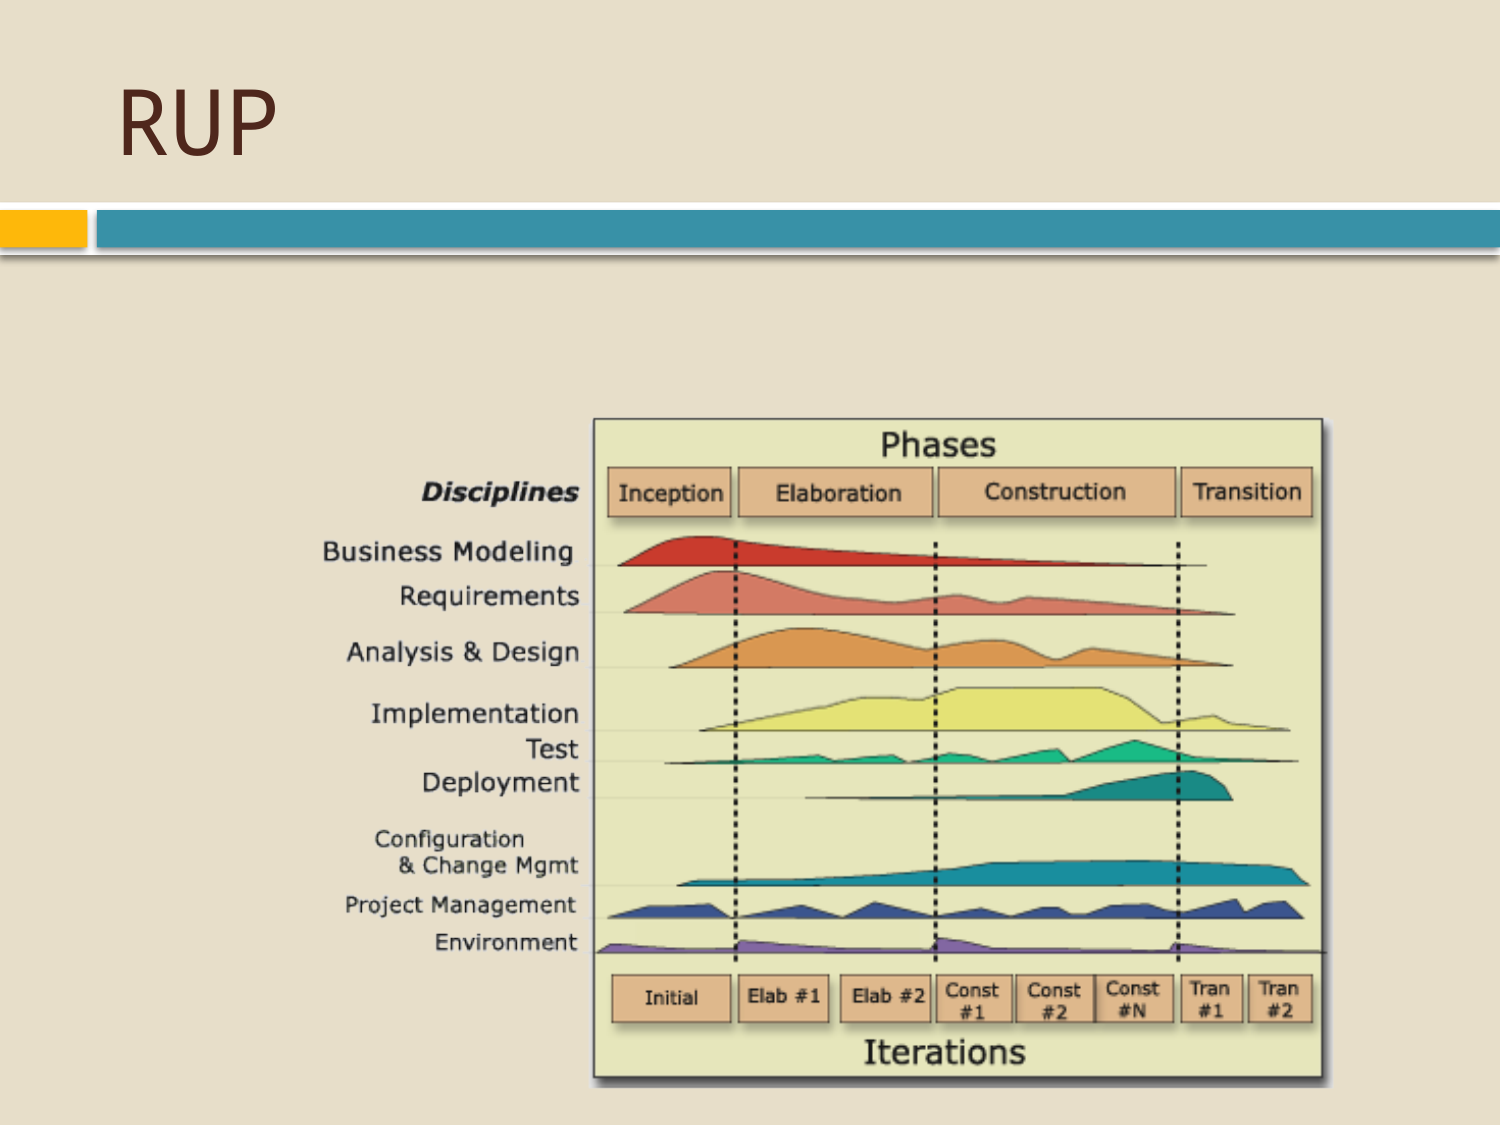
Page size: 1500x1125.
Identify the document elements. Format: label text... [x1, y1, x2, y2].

title RUP [100, 37, 1438, 200]
picture [312, 405, 1338, 1100]
